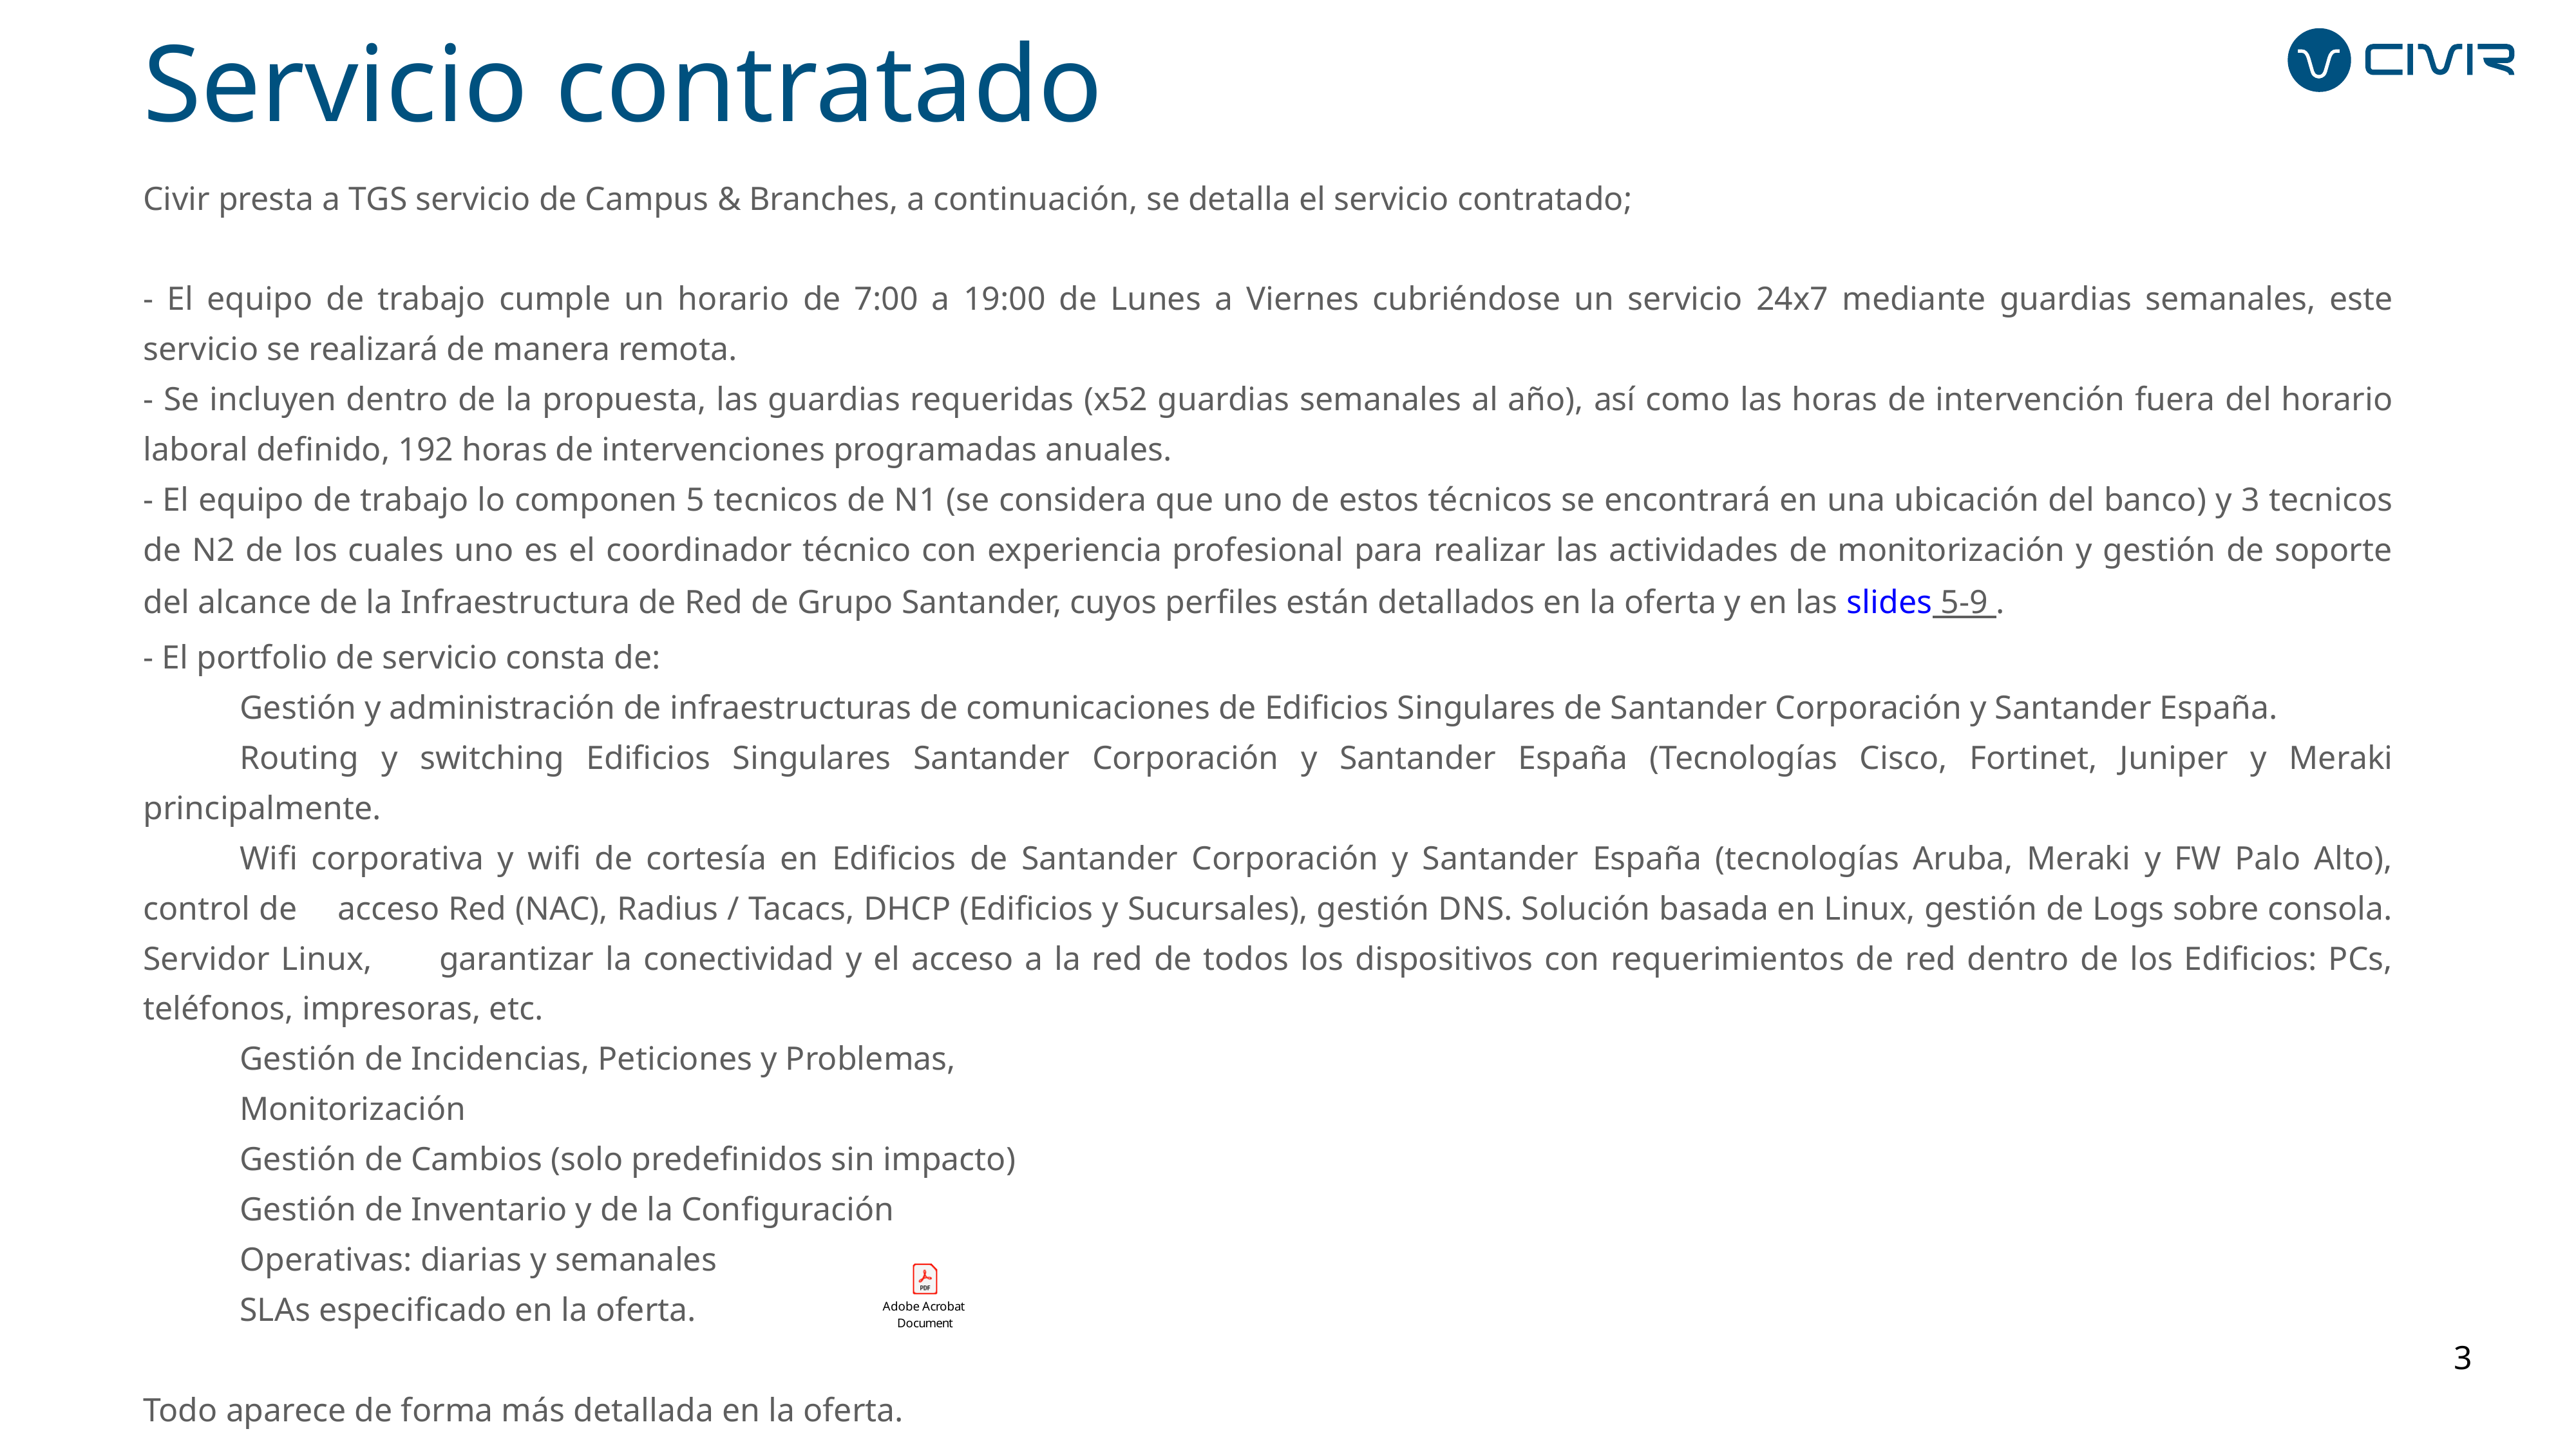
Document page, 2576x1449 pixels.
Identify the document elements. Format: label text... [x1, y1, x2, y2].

slide_number 3 [2444, 1332, 2482, 1415]
text_box Servicio contratado [138, 10, 1193, 148]
text_box Civir presta a TGS servicio de Campus & Branches, a continuación, se detalla el servicio contratado; - El equipo de trabajo cumple un horario de 7:00 a 19:00 de Lunes a Viernes cubriéndose un servicio 24x7 mediante guardias semanales, este servicio se realizará de manera remota. - Se incluyen dentro de la propuesta, las guardias requeridas (x52 guardias semanales al año), así como las horas de intervención fuera del horario laboral definido, 192 horas de intervenciones programadas anuales. - El equipo de trabajo lo componen 5 tecnicos de N1 (se considera que uno de estos técnicos se encontrará en una ubicación del banco) y 3 tecnicos de N2 de los cuales uno es el coordinador técnico con experiencia profesional para realizar las actividades de monitorización y gestión de soporte del alcance de la Infraestructura de Red de Grupo Santander, cuyos perfiles están detallados en la oferta y en las slides 5-9 . - El portfolio de servicio consta de: Gestión y administración de infraestructuras de comunicaciones de Edificios Singulares de Santander Corporación y Santander España. Routing y switching Edificios Singulares Santander Corporación y Santander España (Tecnologías Cisco, Fortinet, Juniper y Meraki principalmente. Wifi corporativa y wifi de cortesía en Edificios de Santander Corporación y Santander España (tecnologías Aruba, Meraki y FW Palo Alto), control de acceso Red (NAC), Radius / Tacacs, DHCP (Edificios y Sucursales), gestión DNS. Solución basada en Linux, gestión de Logs sobre consola. Servidor Linux, garantizar la conectividad y el acceso a la red de todos los dispositivos con requerimientos de red dentro de los Edificios: PCs, teléfonos, impresoras, etc. Gestión de Incidencias, Peticiones y Problemas, Monitorización Gestión de Cambios (solo predefinidos sin impacto) Gestión de Inventario y de la Configuración Operativas: diarias y semanales SLAs especificado en la oferta. Todo aparece de forma más detallada en la oferta. [138, 160, 2400, 1434]
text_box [876, 1262, 974, 1349]
